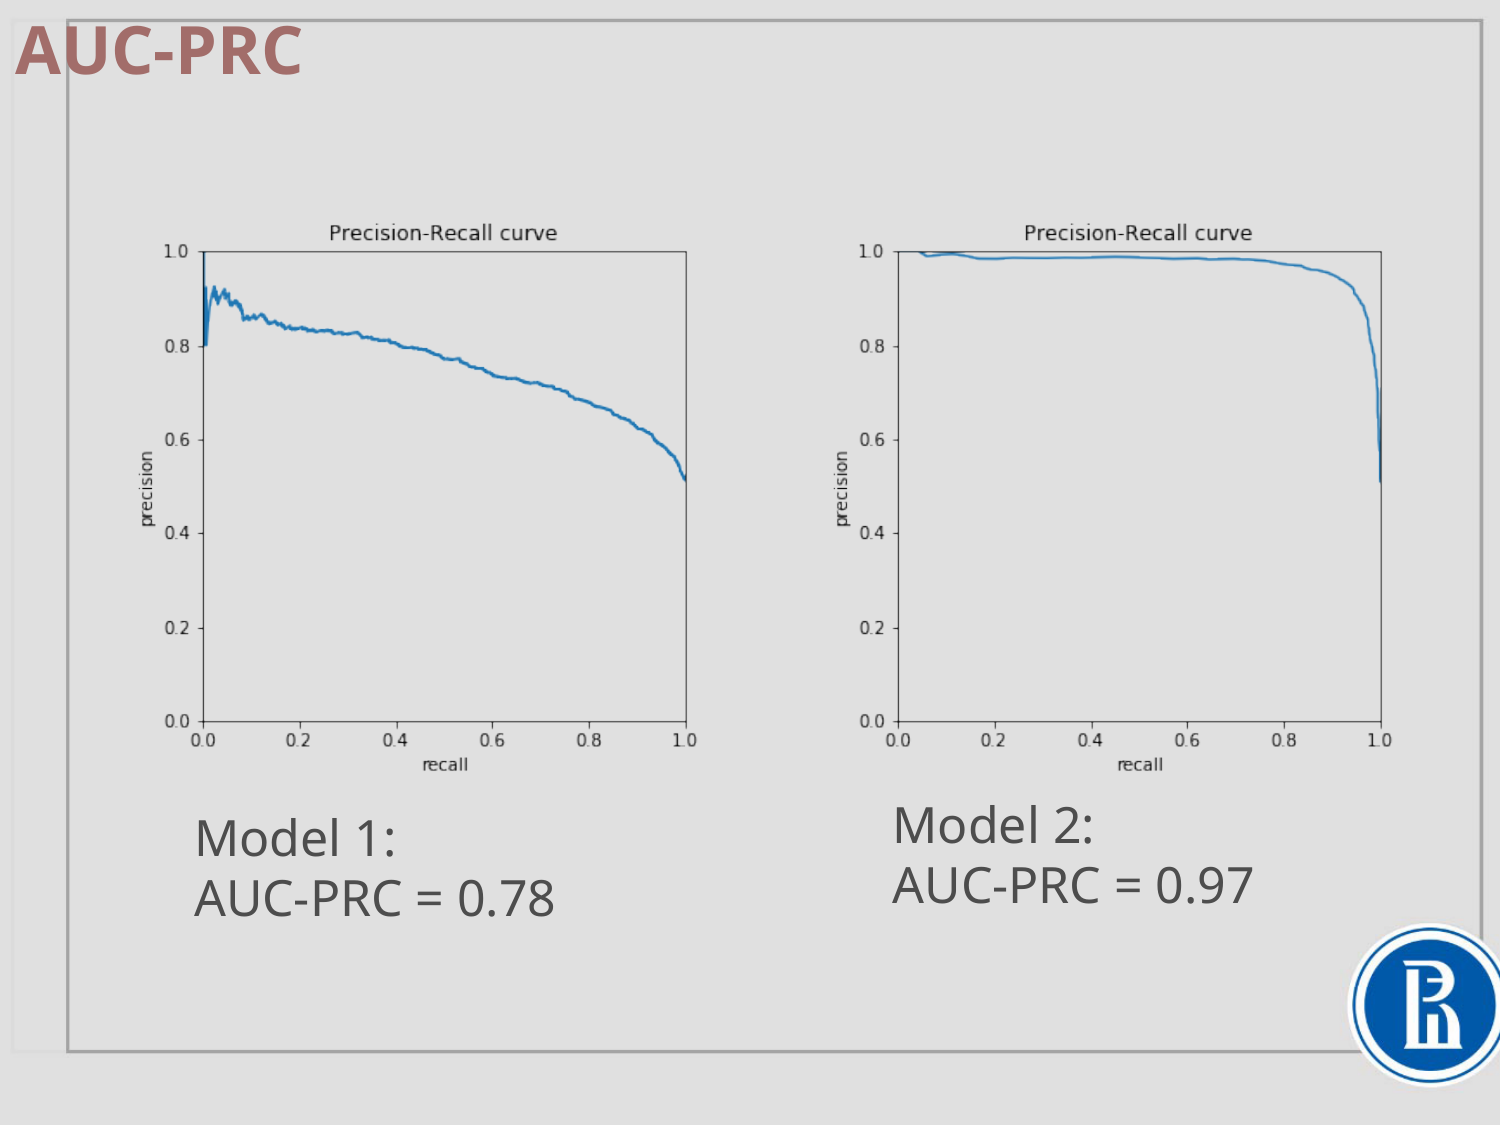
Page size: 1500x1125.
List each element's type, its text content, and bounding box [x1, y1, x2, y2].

title AUC-PRC [0, 0, 1500, 102]
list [125, 176, 748, 799]
text_box Model 2: AUC-PRC = 0.97 [878, 807, 1270, 922]
picture [0, 102, 1500, 1125]
text_box [100, 177, 868, 1047]
text_box Model 1: AUC-PRC = 0.78 [179, 807, 572, 934]
